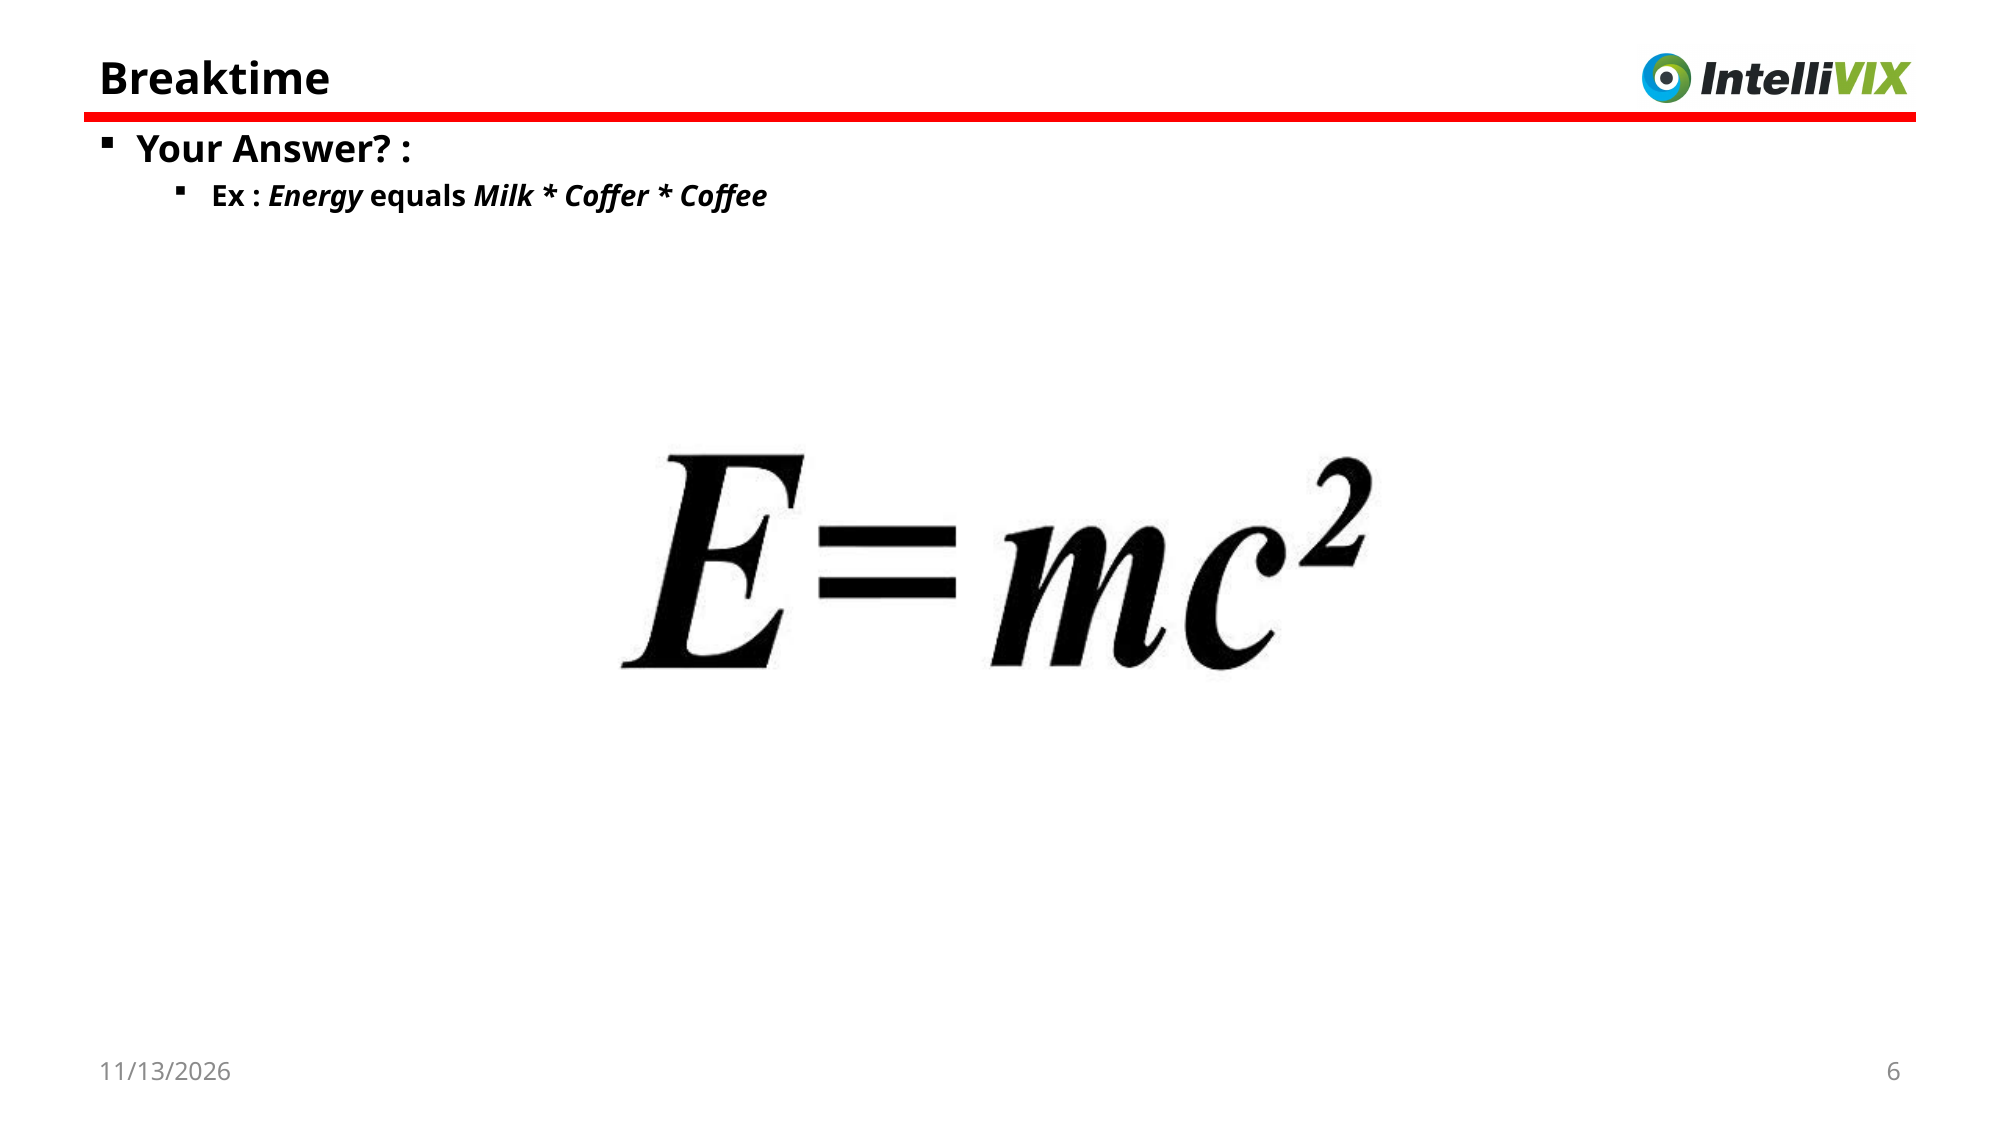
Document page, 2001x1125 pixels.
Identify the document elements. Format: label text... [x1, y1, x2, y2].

title Breaktime [84, 48, 1916, 112]
picture [612, 435, 1388, 690]
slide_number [84, 1042, 534, 1103]
picture [1637, 44, 1916, 109]
slide_number 6 [1465, 1042, 1916, 1103]
list Your Answer? : Ex : Energy equals Milk * Coffer * Coffee [84, 122, 1916, 1055]
